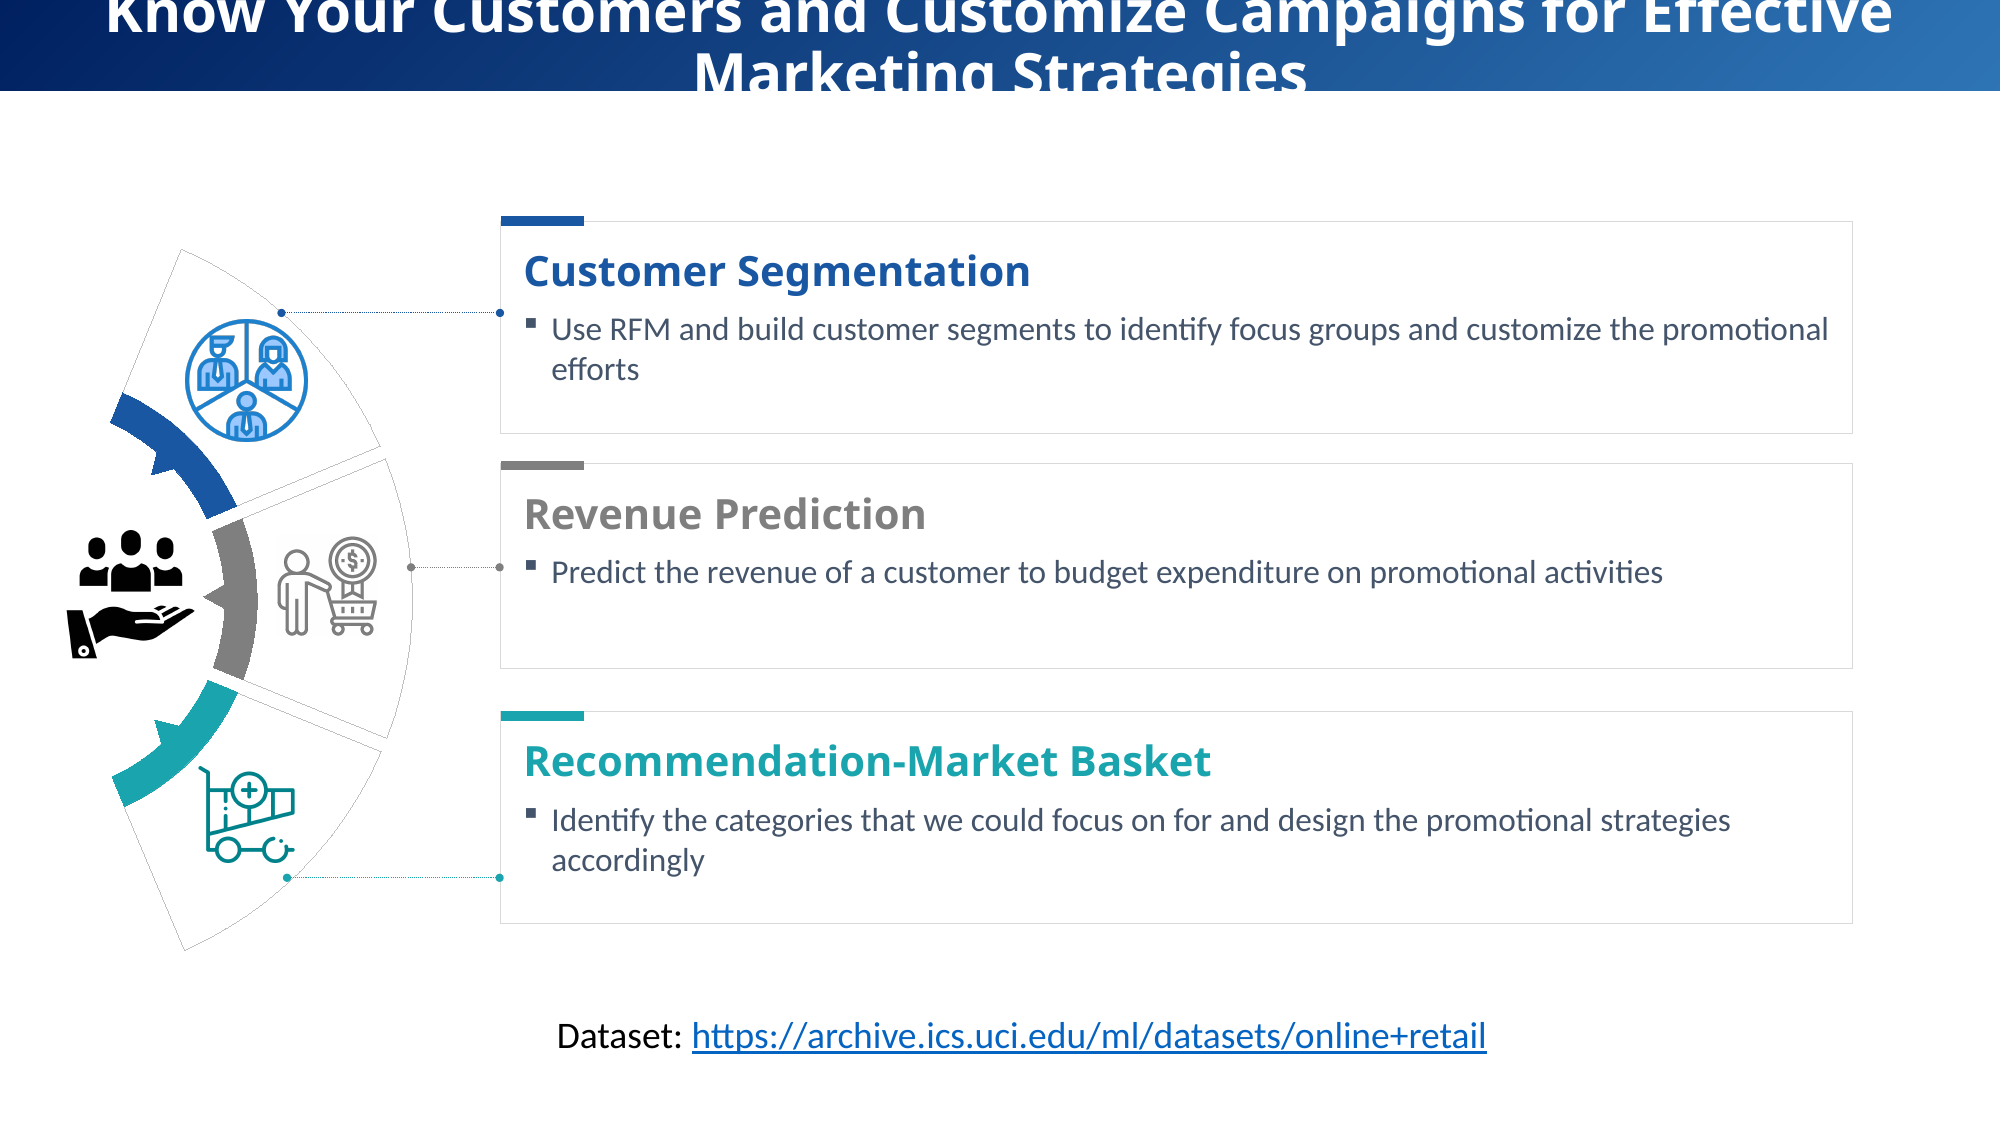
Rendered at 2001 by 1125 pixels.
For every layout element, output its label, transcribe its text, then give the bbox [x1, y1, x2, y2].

text_box Customer Segmentation Use RFM and build customer segments to identify focus groups and customize the promotional efforts [500, 221, 1853, 434]
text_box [101, 417, 250, 503]
text_box [129, 693, 382, 951]
picture [198, 766, 295, 863]
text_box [128, 670, 213, 820]
text_box Revenue Prediction Predict the revenue of a customer to budget expenditure on promotional activities [500, 463, 1853, 669]
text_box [189, 520, 274, 670]
text_box Dataset: https://archive.ics.uci.edu/ml/datasets/online+retail [542, 1003, 1543, 1064]
picture [55, 519, 206, 669]
text_box [122, 249, 290, 417]
text_box Recommendation-Market Basket Identify the categories that we could focus on for and design the promotional strategies accordingly [500, 711, 1853, 924]
picture [276, 535, 378, 637]
picture [185, 319, 308, 442]
text_box [250, 337, 381, 501]
title Know Your Customers and Customize Campaigns for Effective Marketing Strategies [0, 0, 2000, 91]
text_box [124, 806, 128, 816]
text_box [243, 458, 413, 739]
